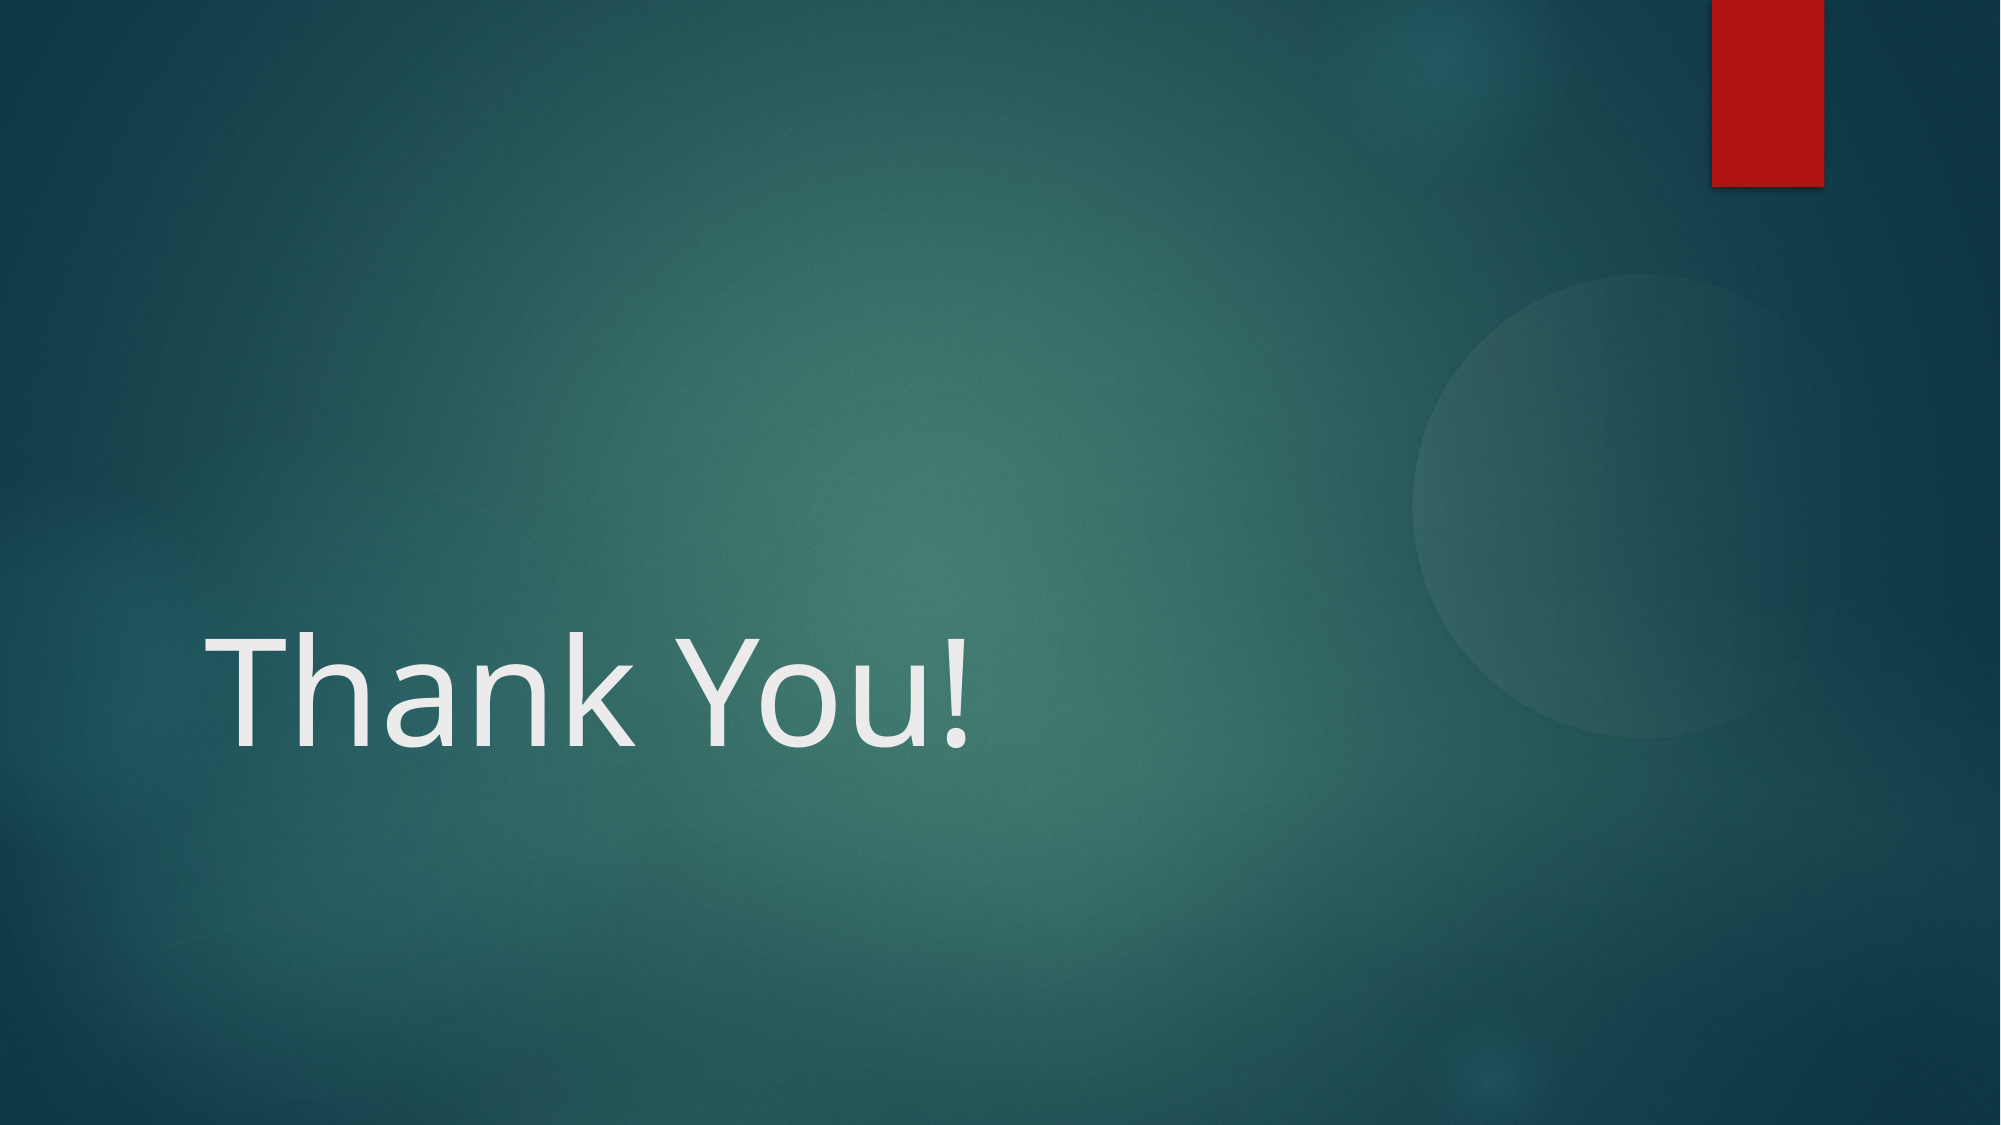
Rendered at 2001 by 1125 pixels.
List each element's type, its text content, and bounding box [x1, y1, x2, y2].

picture [0, 0, 2001, 1125]
text_box Thank You! [189, 237, 1638, 784]
